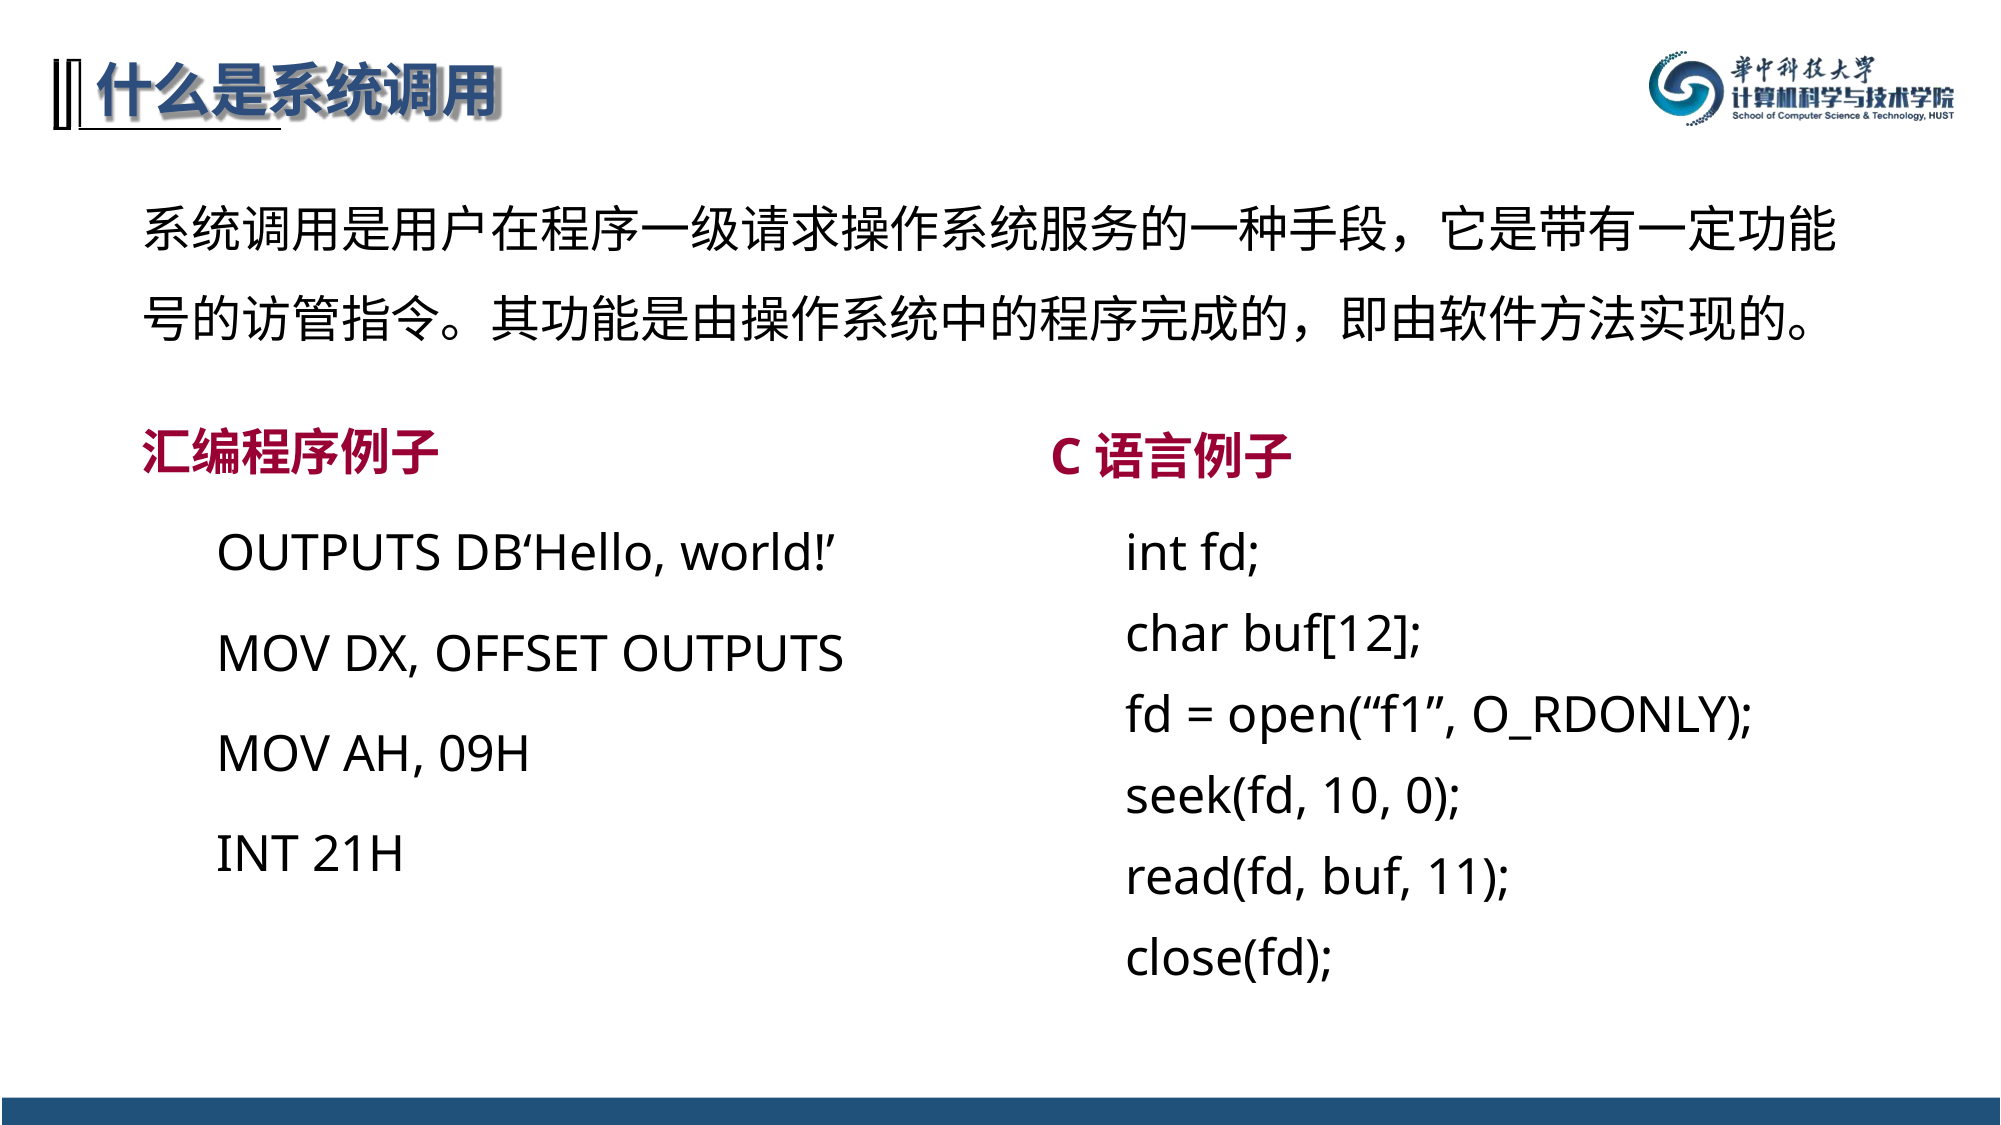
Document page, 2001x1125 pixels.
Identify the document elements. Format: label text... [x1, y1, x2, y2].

text_box 系统调用是用户在程序一级请求操作系统服务的一种手段，它是带有一定功能号的访管指令。其功能是由操作系统中的程序完成的，即由软件方法实现的。 [139, 165, 1861, 348]
title 什么是系统调用 [92, 174, 505, 241]
text_box C语言例子 int fd; char buf[12]; fd = open(“f1”, O_RDONLY); seek(fd, 10, 0); read(fd, buf, 11); close(fd); [1048, 422, 1852, 986]
text_box 汇编程序例子 OUTPUTS DB‘Hello, world!’ MOV DX, OFFSET OUTPUTS MOV AH, 09H INT 21H [139, 418, 938, 882]
picture [1649, 51, 1954, 126]
picture [58, 35, 544, 166]
